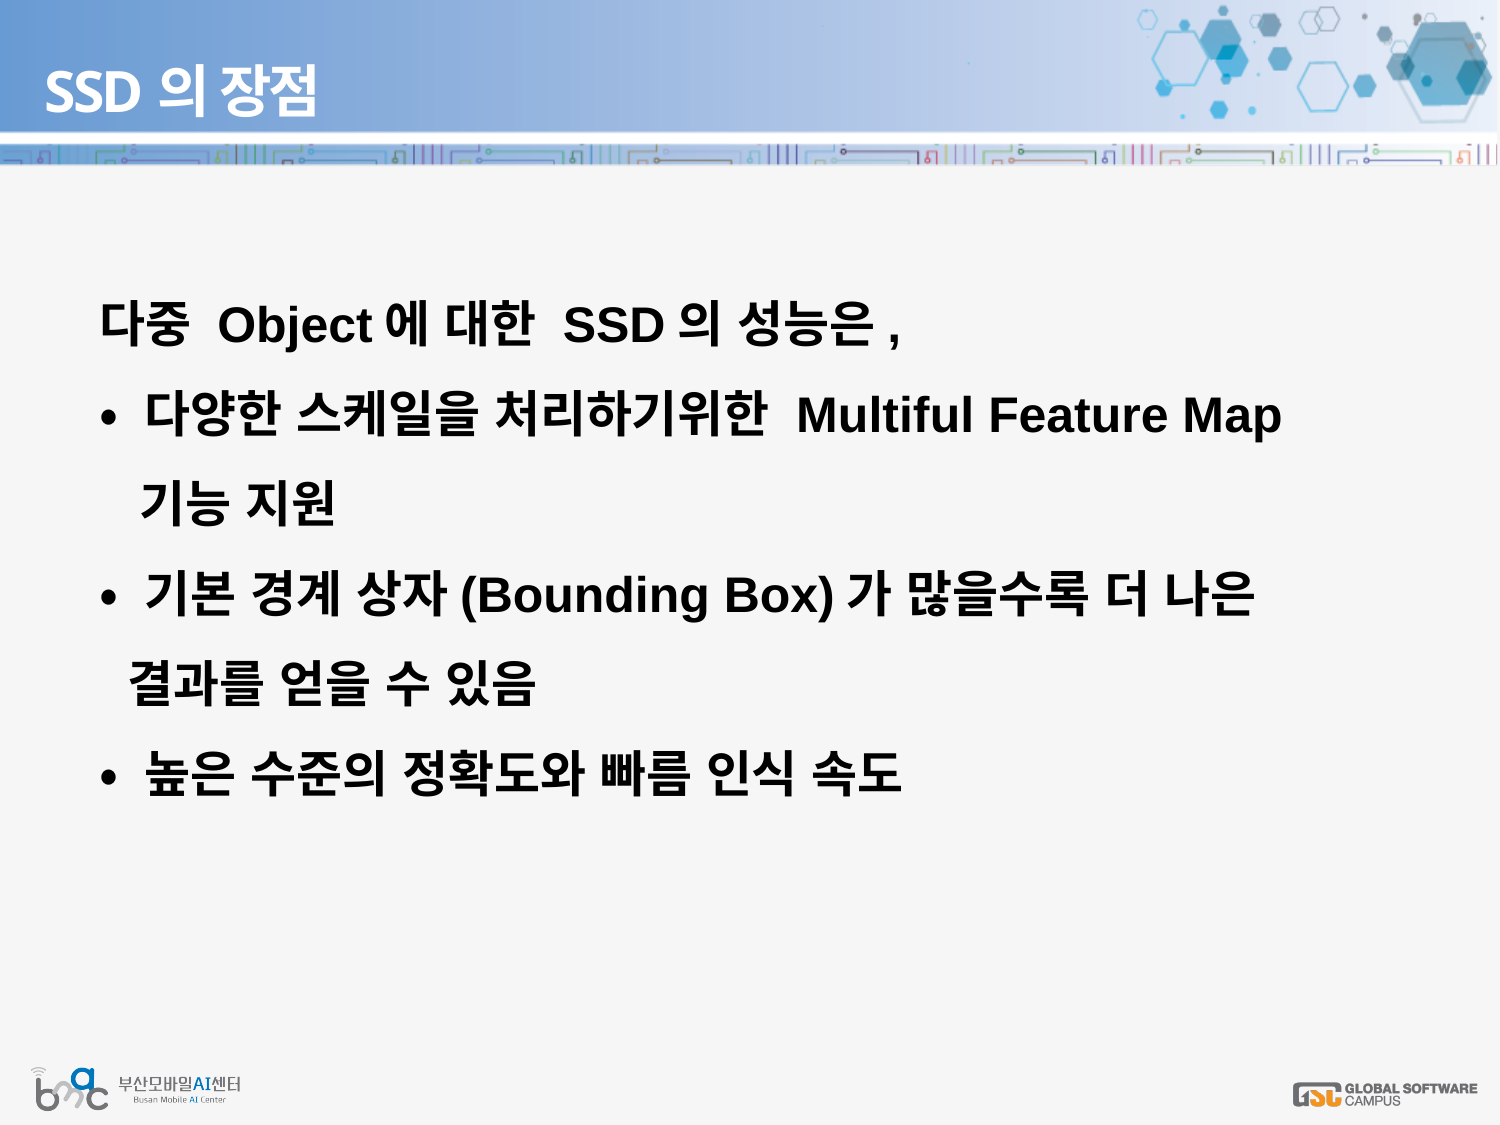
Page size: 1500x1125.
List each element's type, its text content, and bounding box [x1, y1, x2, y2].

picture [27, 1059, 245, 1114]
picture [0, 0, 1498, 1057]
title SSD의 장점 [29, 48, 1471, 132]
text_box 다중 Object에 대한 SSD의 성능은, • 다양한 스케일을 처리하기위한 Multiful Feature Map 기능 지원 • 기본 경계 상자(Bounding Box)가 많을수록 더 나은 결과를 얻을 수 있음 • 높은 수준의 정확도와 빠름 인식 속도 [84, 255, 1298, 811]
picture [1283, 1072, 1487, 1116]
